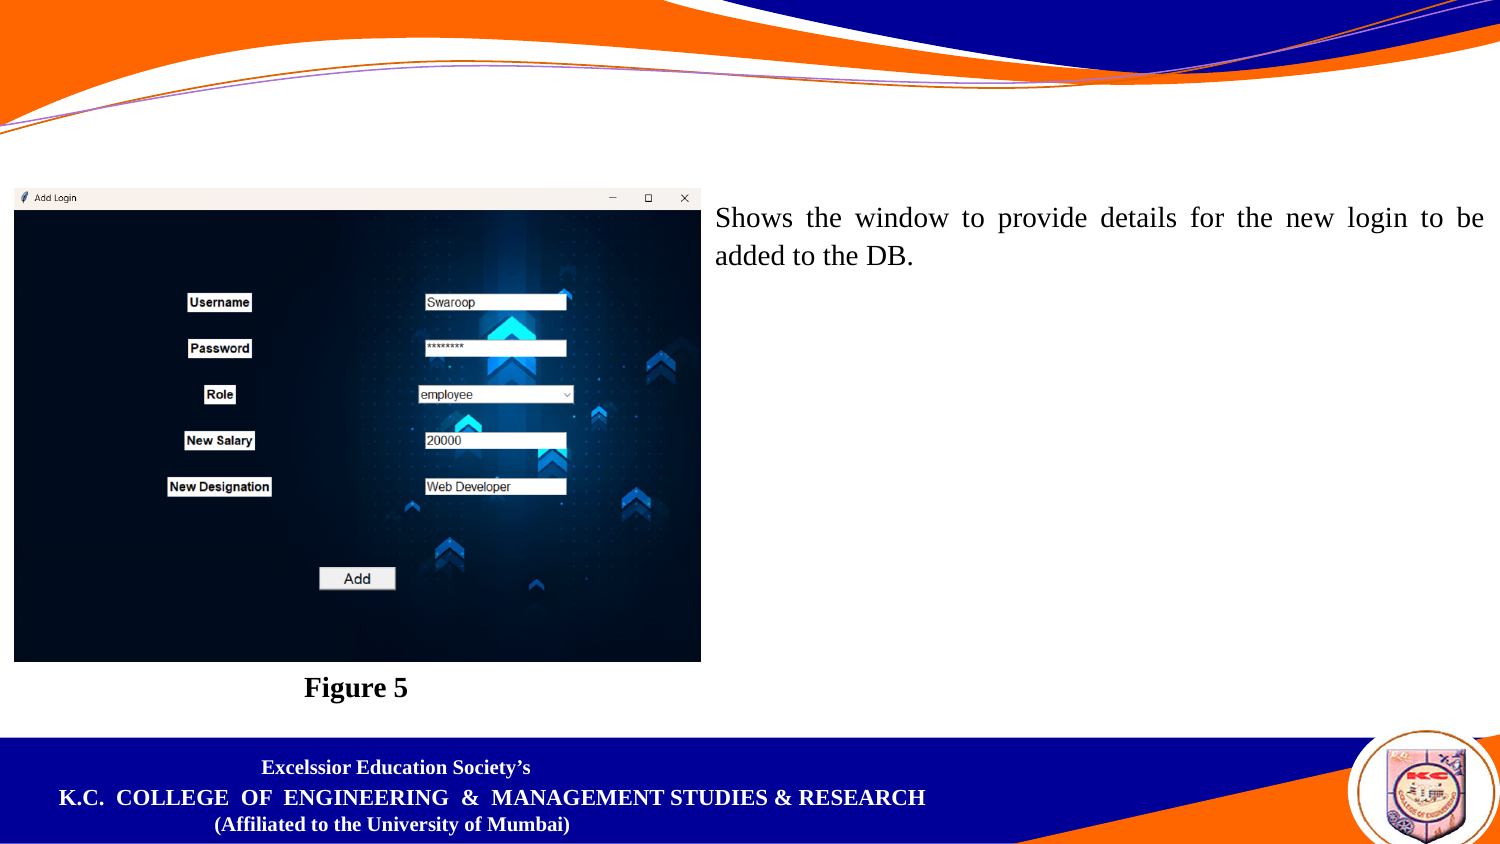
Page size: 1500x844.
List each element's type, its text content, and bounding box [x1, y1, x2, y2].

picture [1347, 721, 1500, 844]
text_box Shows the window to provide details for the new login to be added to the DB. [701, 188, 1500, 279]
text_box Figure 5 [289, 671, 426, 712]
picture [14, 188, 701, 662]
